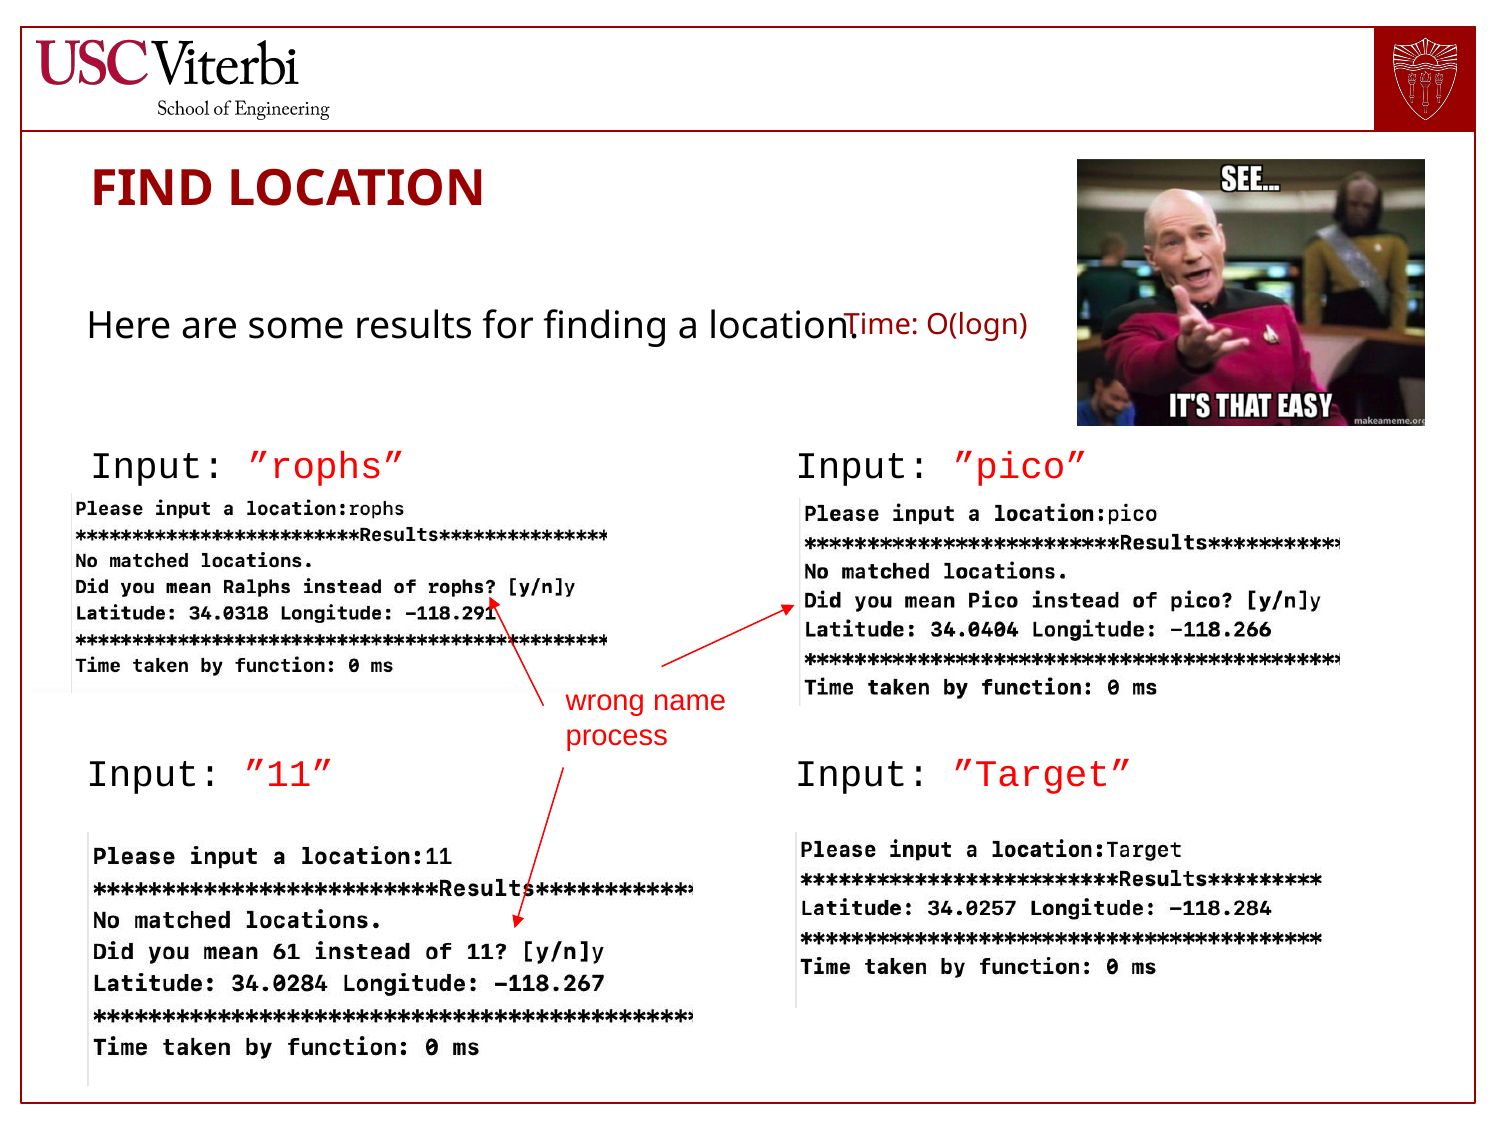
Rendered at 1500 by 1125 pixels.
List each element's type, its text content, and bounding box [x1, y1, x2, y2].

text_box Input: ”pico” [780, 433, 1161, 494]
text_box Here are some results for finding a location. [71, 293, 898, 354]
title FIND LOCATION [75, 148, 1425, 234]
text_box Time: O(logn) [828, 297, 1071, 348]
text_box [514, 767, 564, 929]
text_box Input: ”11” [71, 741, 387, 802]
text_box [661, 604, 795, 667]
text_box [489, 596, 544, 706]
picture [32, 493, 607, 693]
picture [25, 832, 693, 1086]
picture [731, 832, 1322, 1008]
text_box wrong name process [550, 666, 773, 767]
text_box Input: ”Target” [779, 741, 1273, 802]
picture [749, 498, 1340, 706]
picture [1076, 159, 1426, 426]
text_box Input: ”rophs” [74, 433, 505, 492]
picture [1393, 37, 1457, 120]
picture [0, 15, 365, 143]
